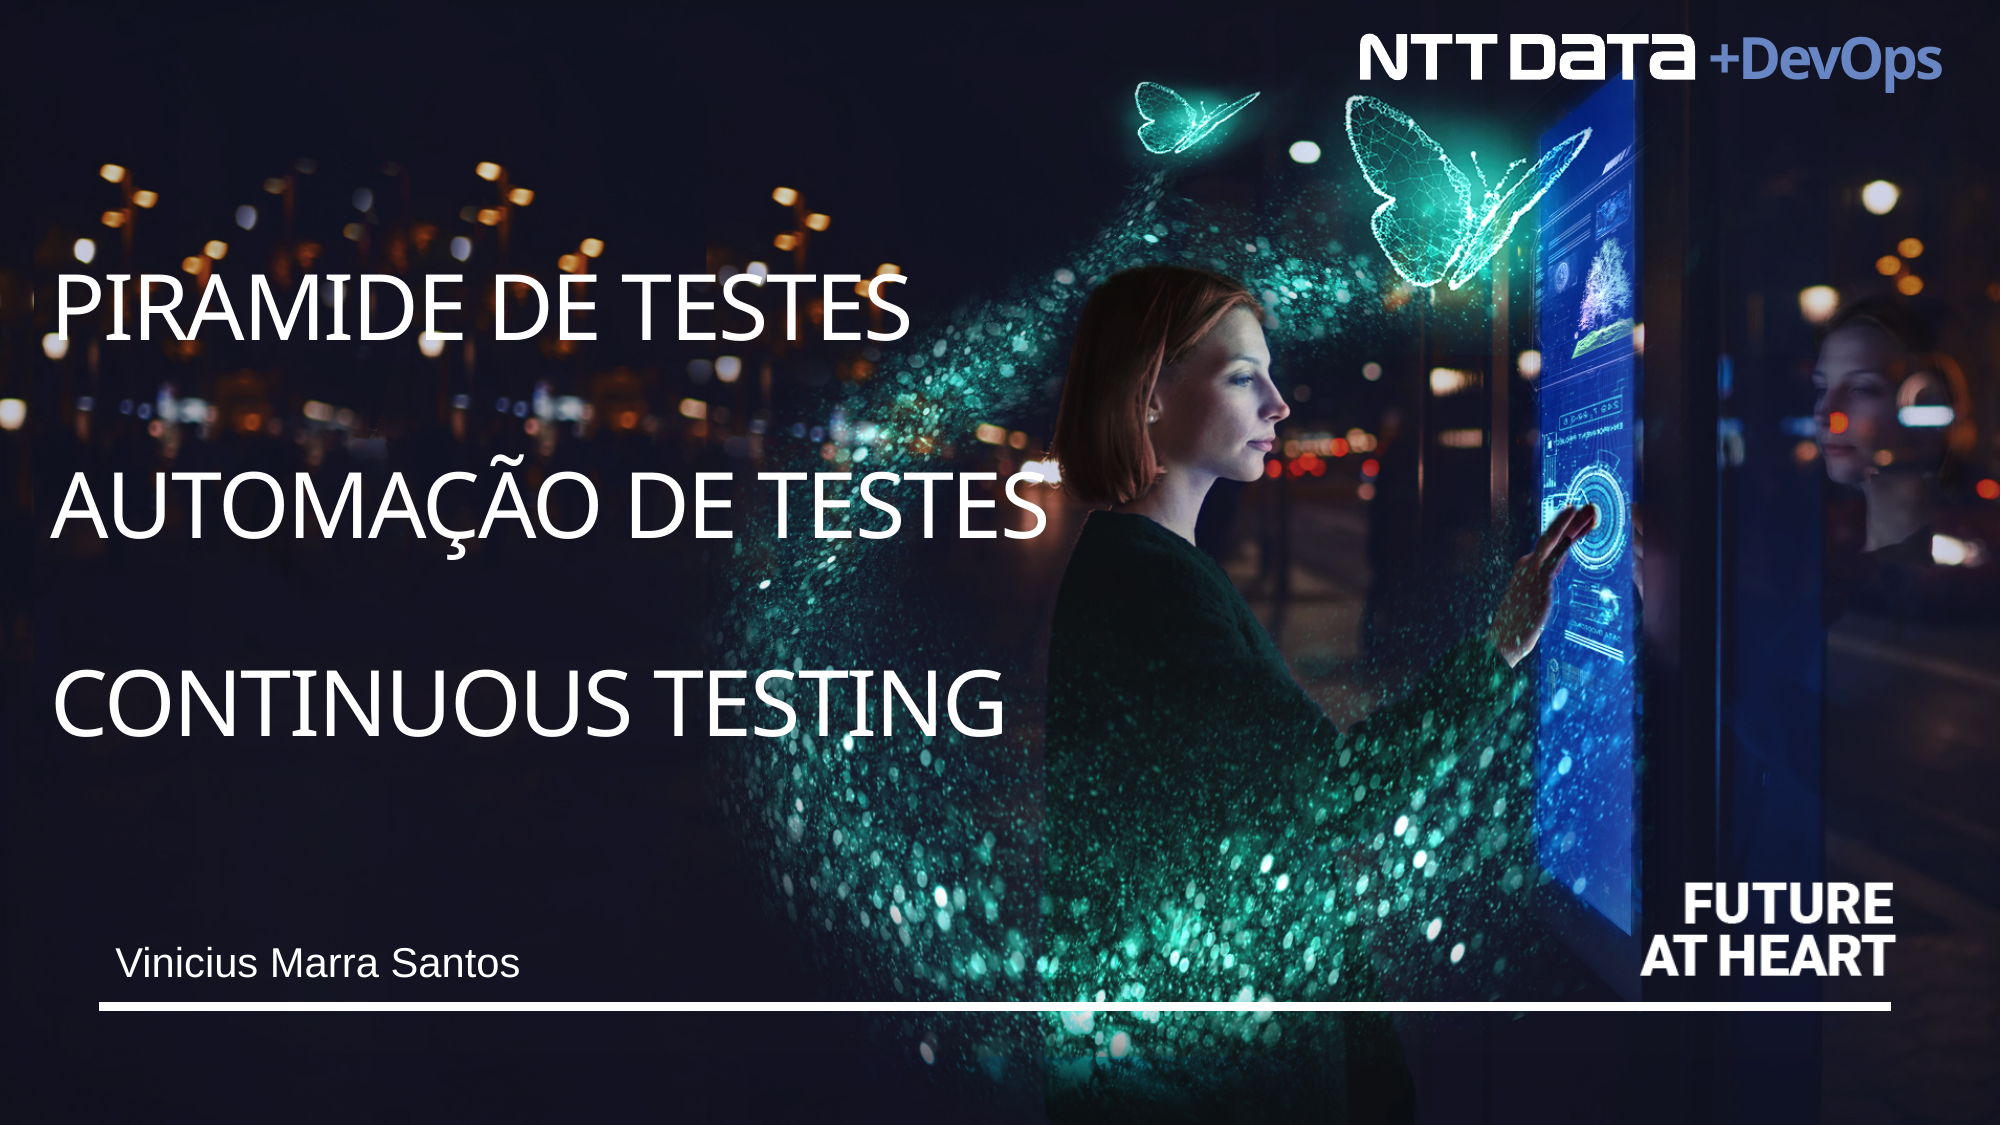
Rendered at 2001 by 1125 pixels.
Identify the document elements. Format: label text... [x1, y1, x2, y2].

text_box Vinicius Marra Santos [100, 933, 1211, 994]
title PIRAMIDE DE TESTES AUTOMAÇÃO DE TESTES CONTINUOUS TESTING [35, 160, 1819, 874]
picture [0, 0, 2000, 1125]
